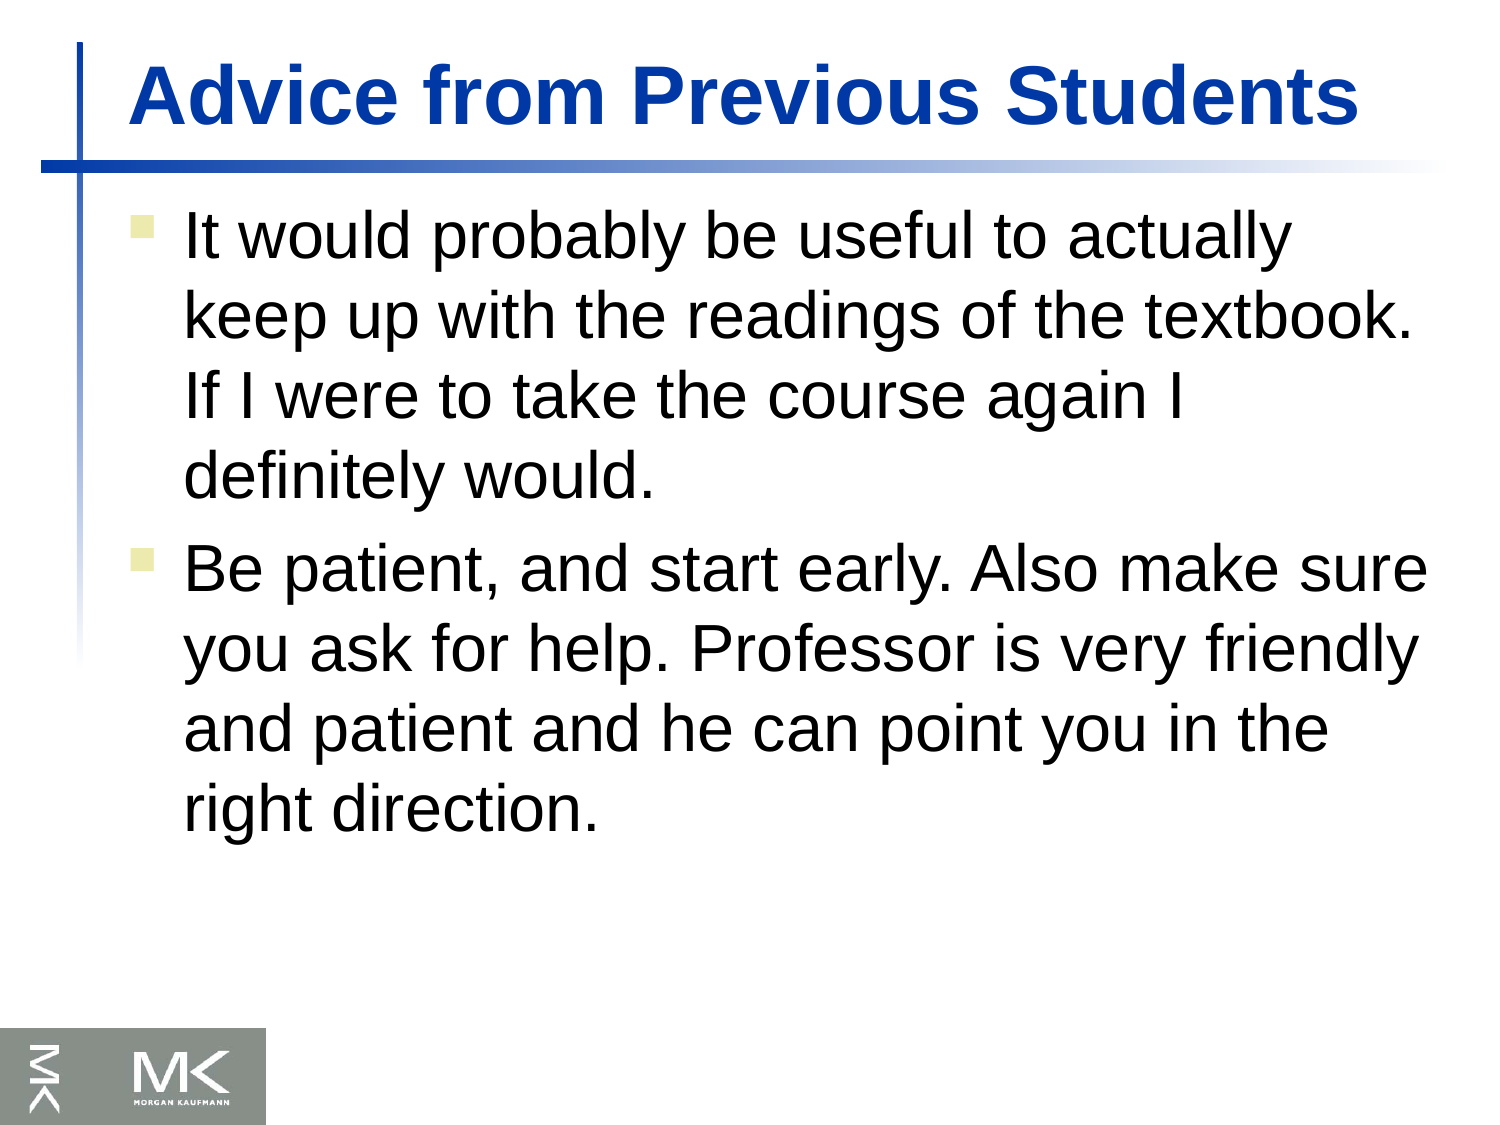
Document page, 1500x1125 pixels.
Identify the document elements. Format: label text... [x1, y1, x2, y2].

title Advice from Previous Students [112, 32, 1468, 149]
picture [0, 1028, 266, 1125]
list It would probably be useful to actually keep up with the readings of the textbook. If I were to take the course again I definitely would. Be patient, and start early. Also make sure you ask for help. Professor is very friendly and patient and he can point you in the right direction. [112, 184, 1469, 1024]
